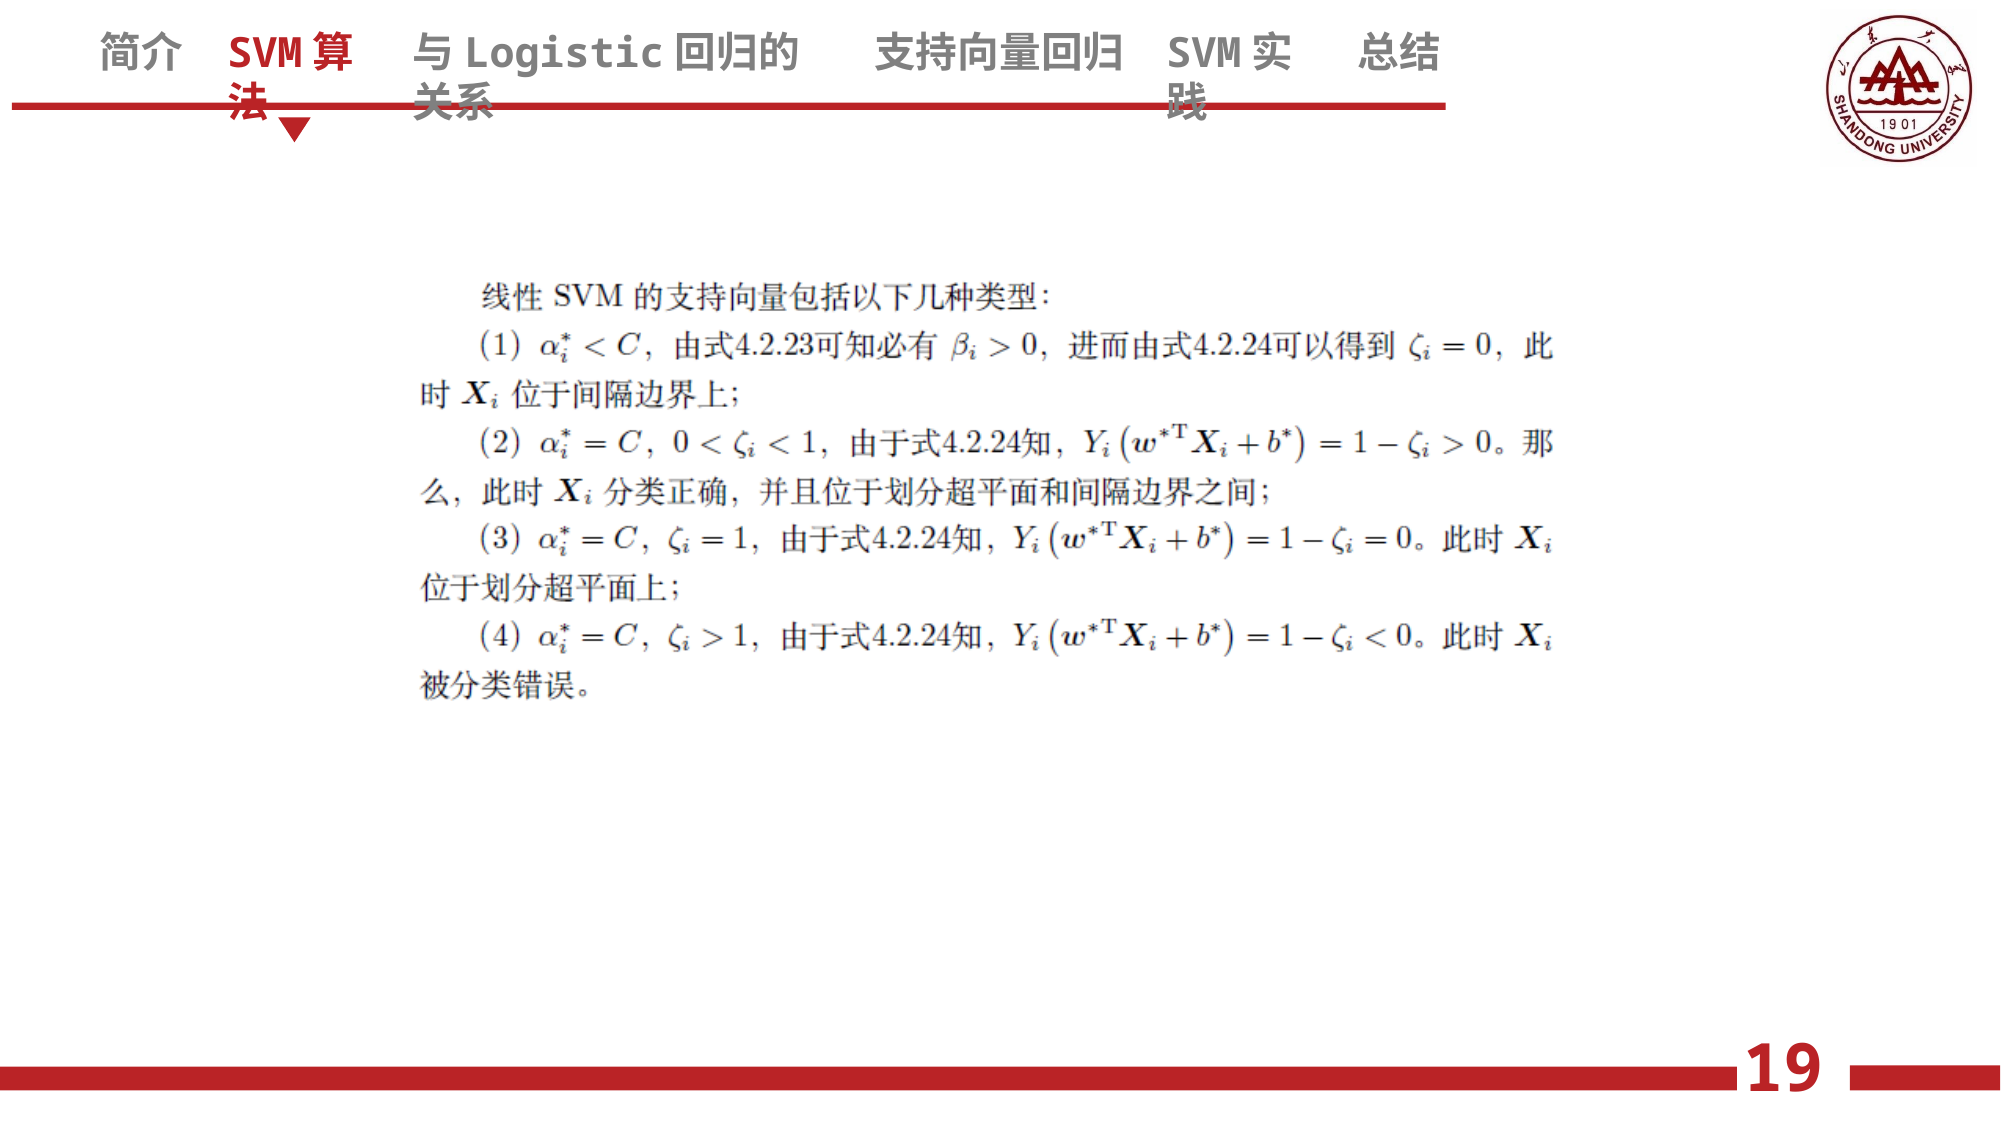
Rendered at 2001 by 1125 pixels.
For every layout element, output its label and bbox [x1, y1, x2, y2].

picture [414, 277, 1560, 704]
picture [1820, 9, 1977, 167]
